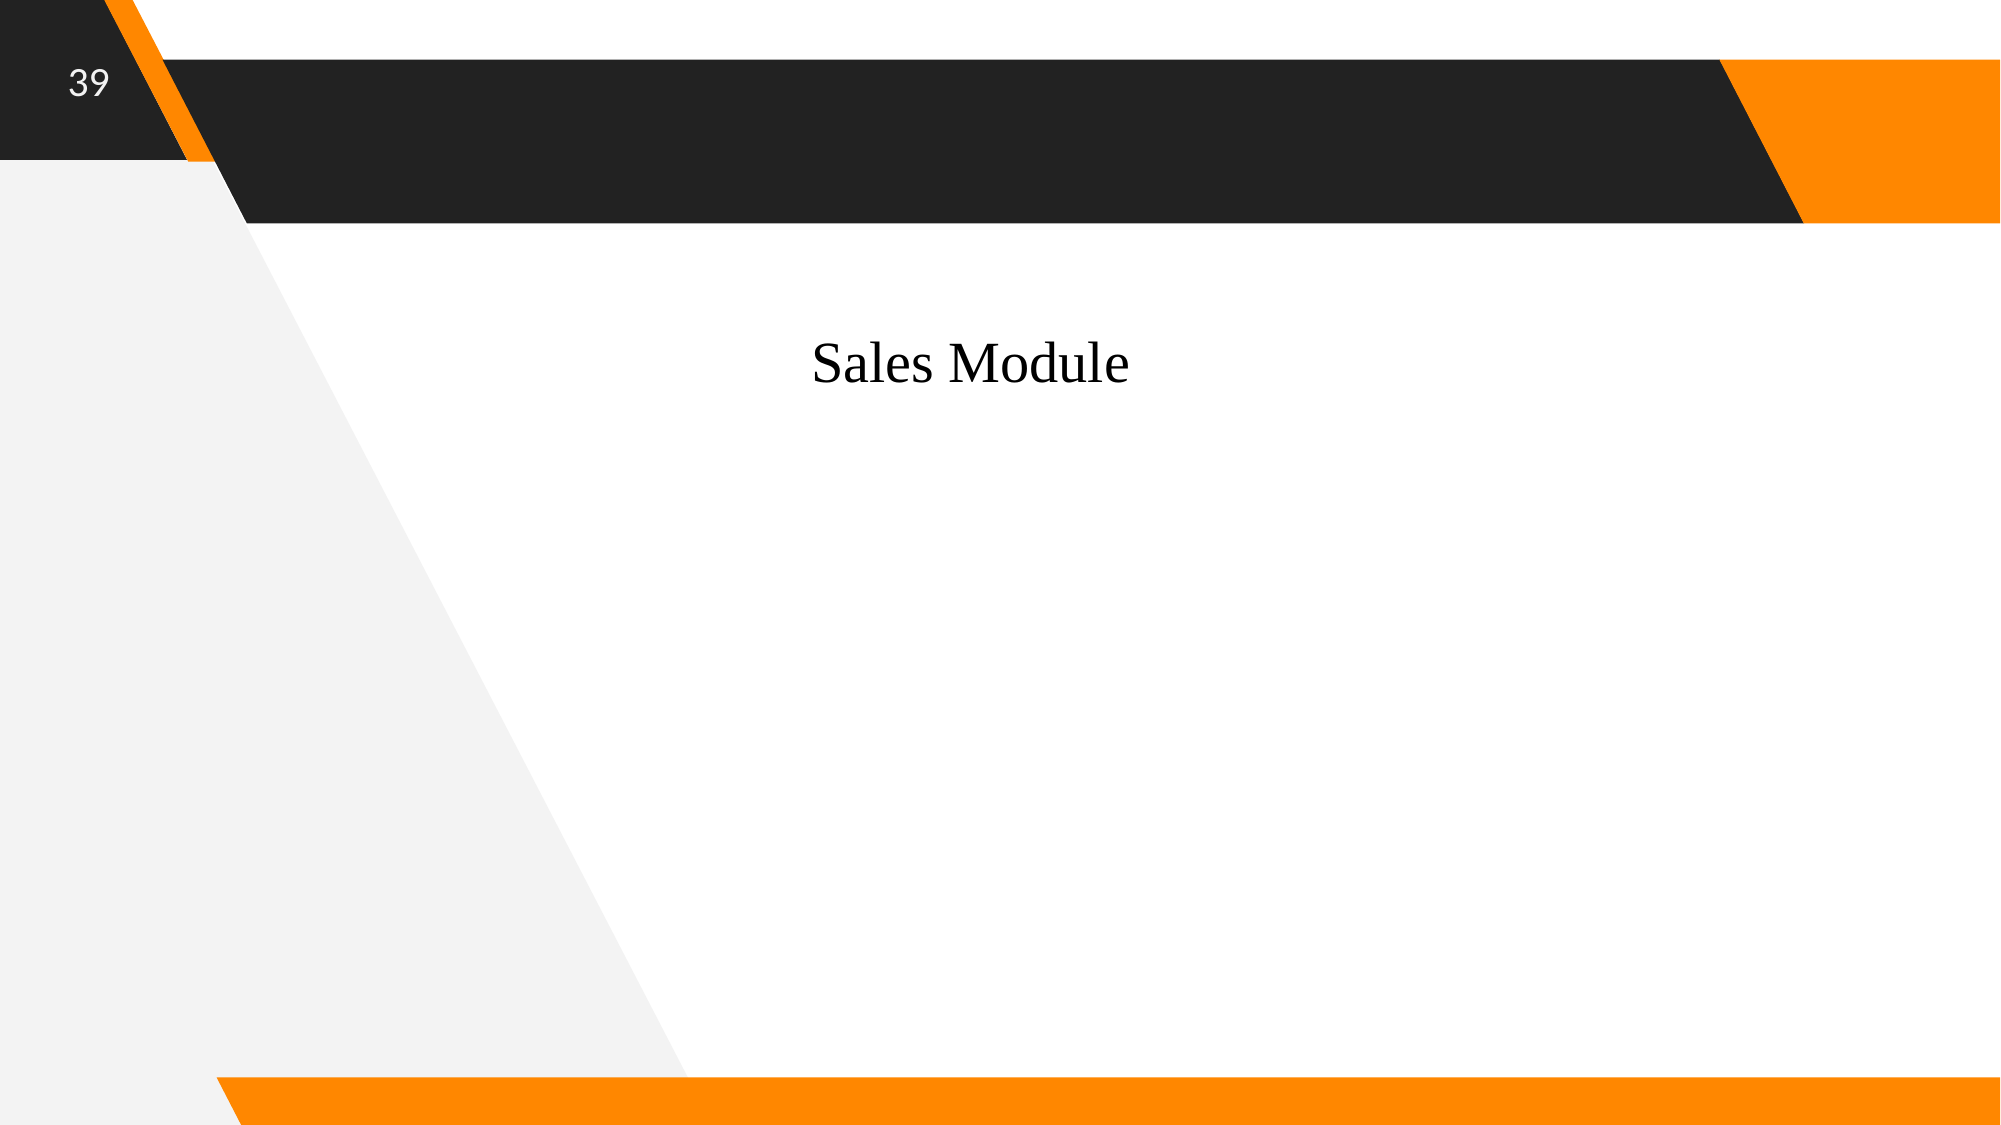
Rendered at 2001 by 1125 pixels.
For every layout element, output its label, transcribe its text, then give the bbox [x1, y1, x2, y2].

slide_number 39 [0, 0, 131, 160]
text_box Sales Module [796, 316, 1146, 402]
